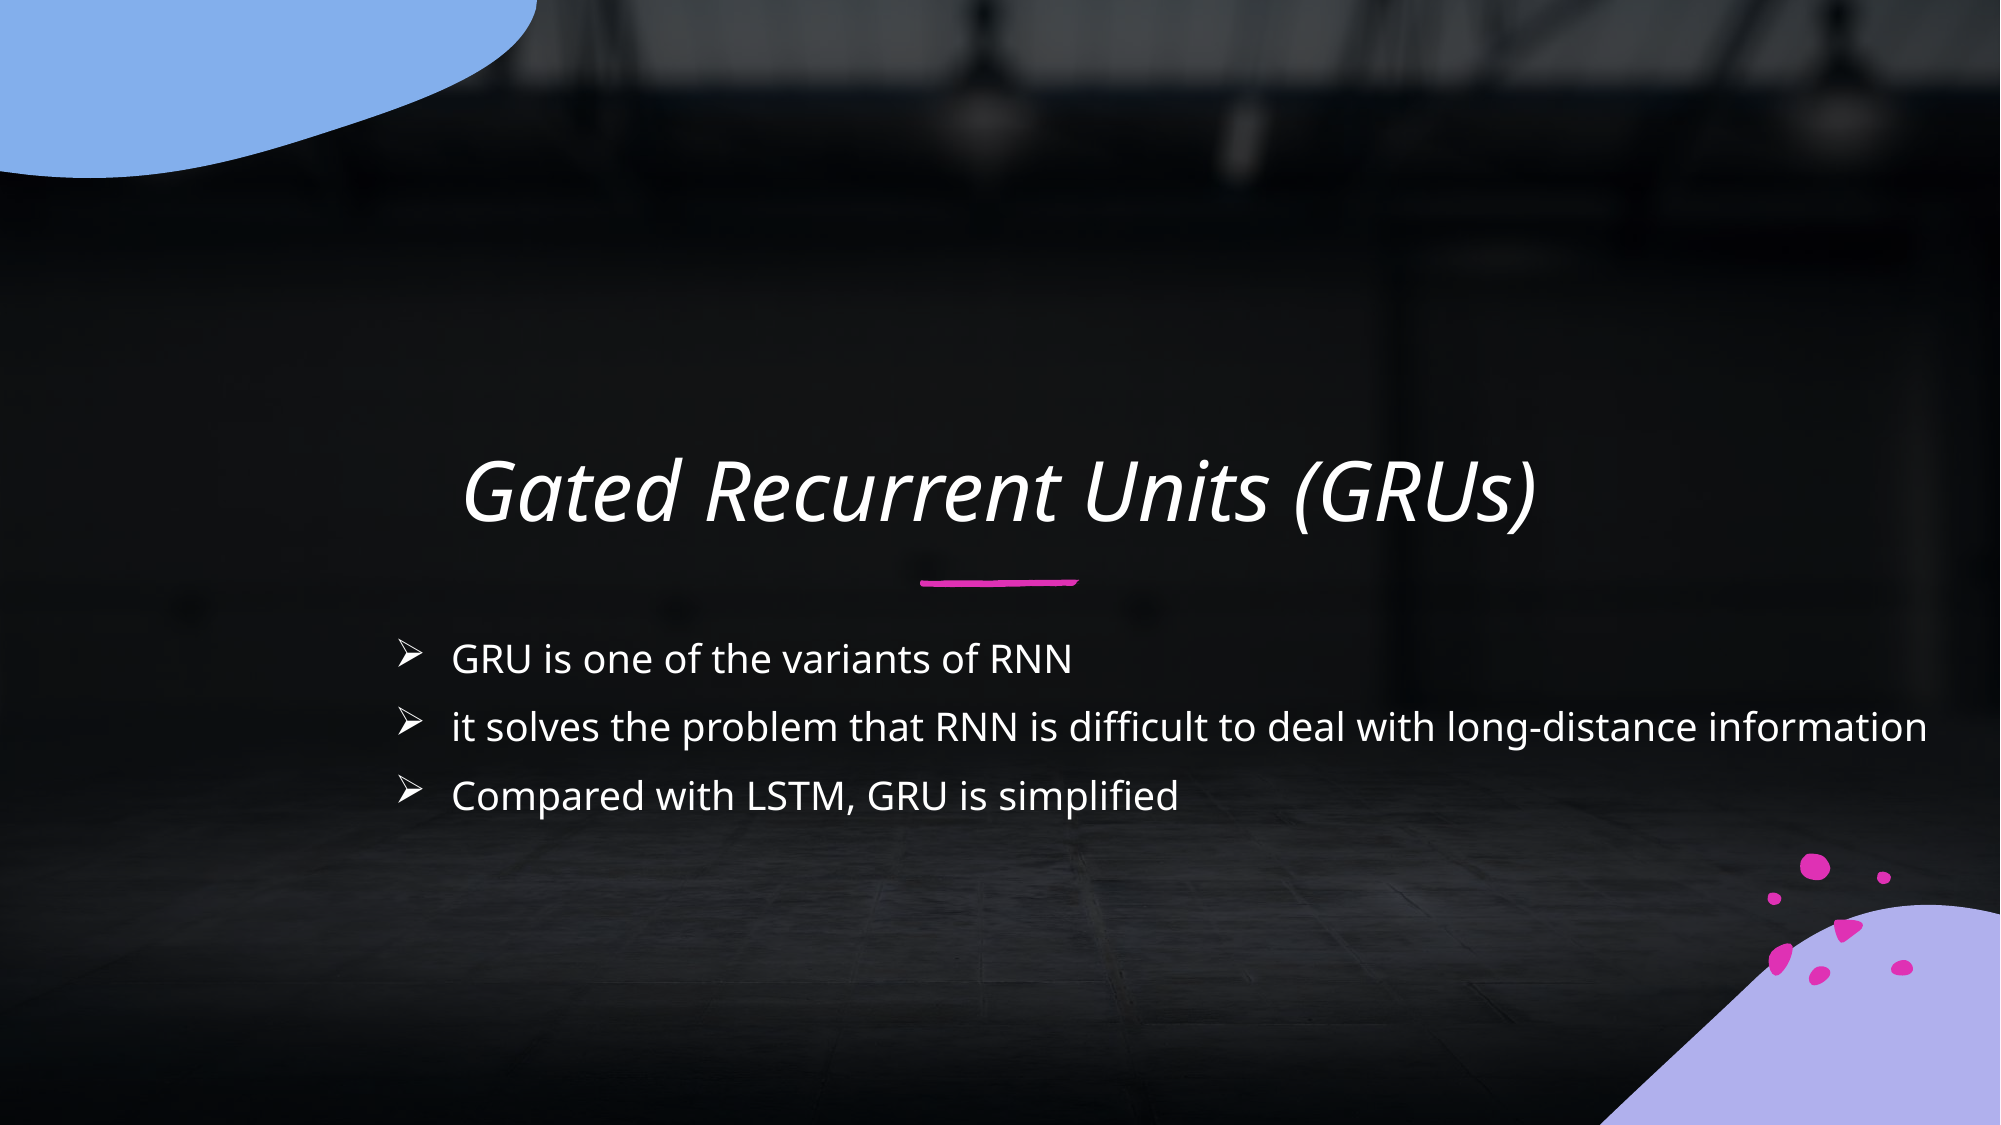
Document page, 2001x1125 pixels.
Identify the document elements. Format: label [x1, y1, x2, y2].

text_box [1767, 853, 1914, 986]
picture [0, 0, 2000, 1125]
text_box [919, 579, 1080, 588]
